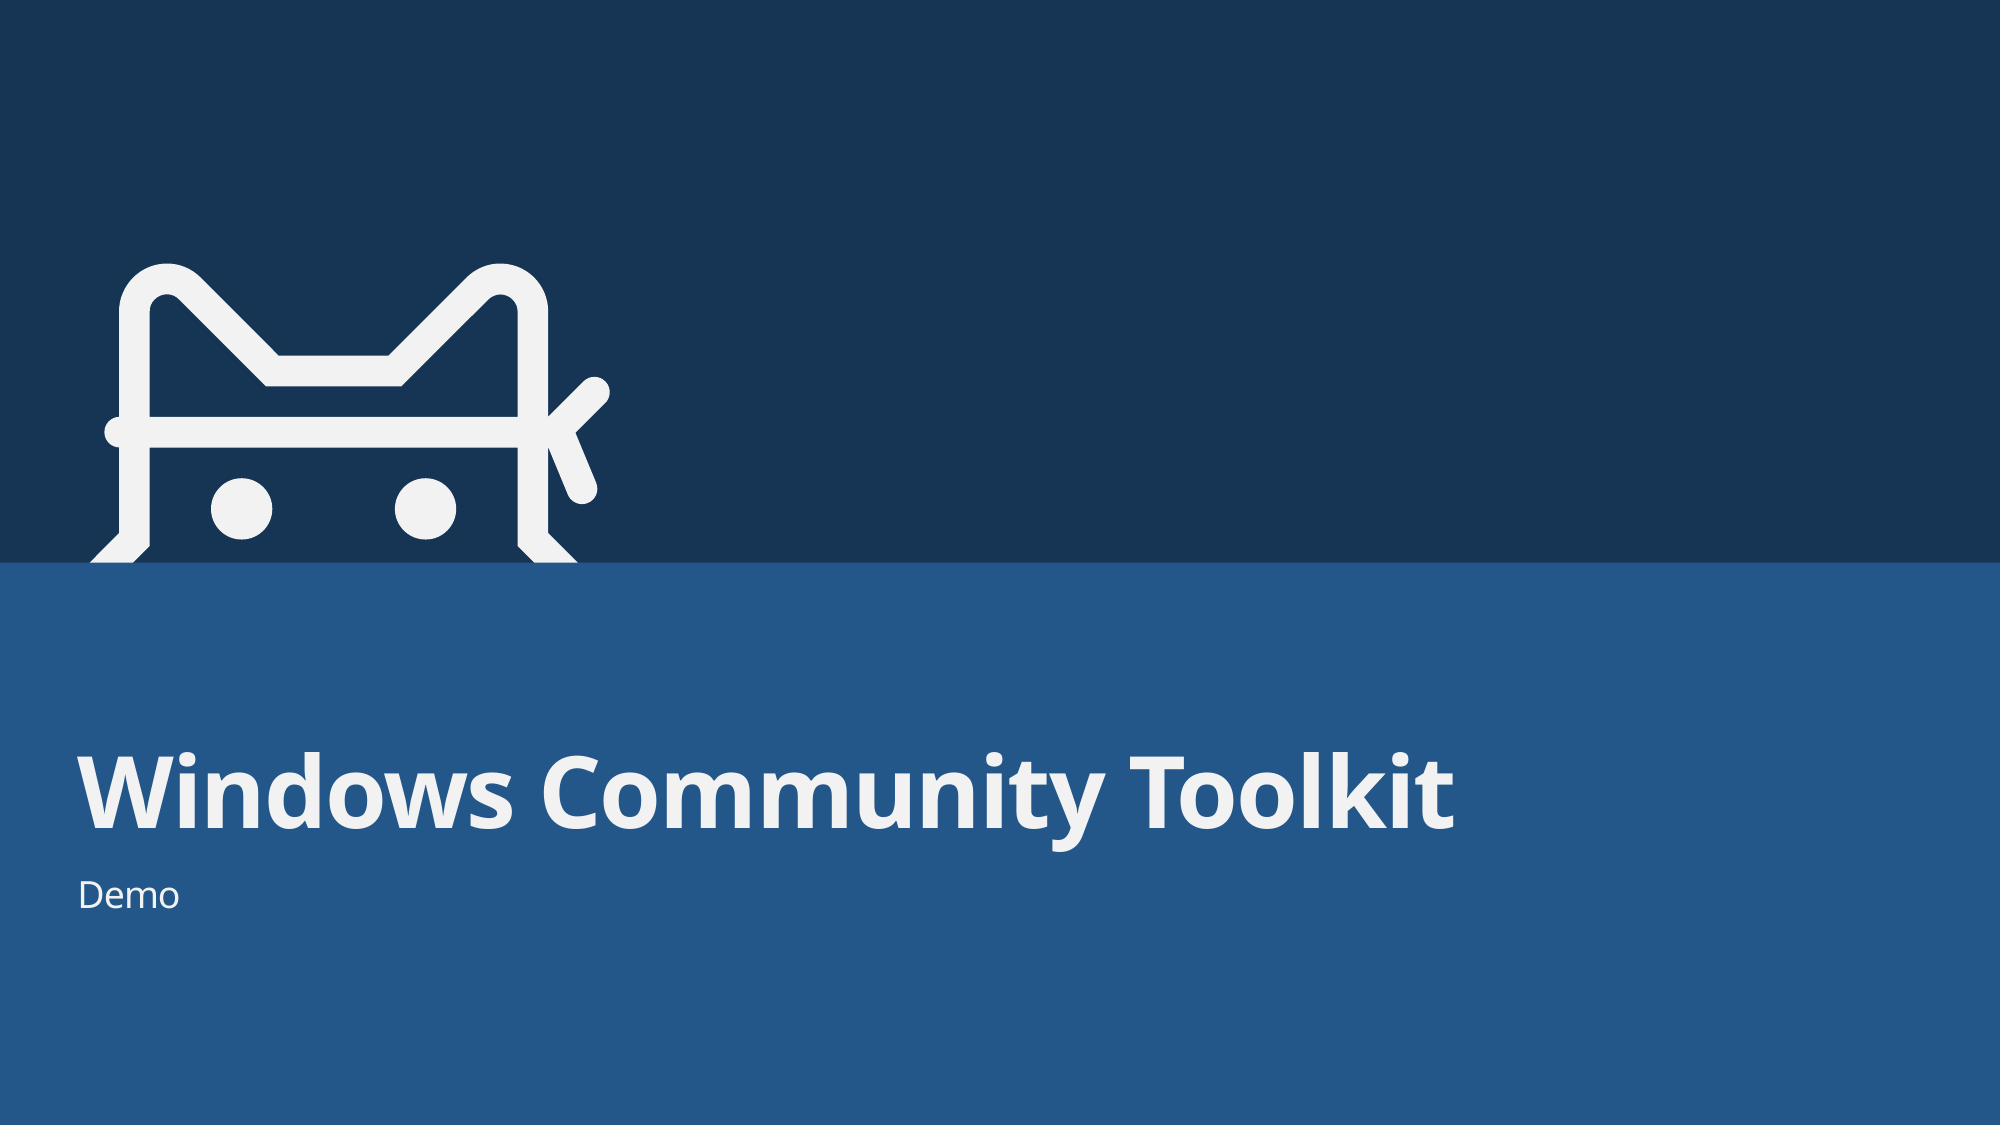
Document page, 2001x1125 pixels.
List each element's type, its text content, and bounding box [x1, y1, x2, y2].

title Windows Community Toolkit [62, 621, 1827, 857]
list Demo [62, 857, 1827, 976]
